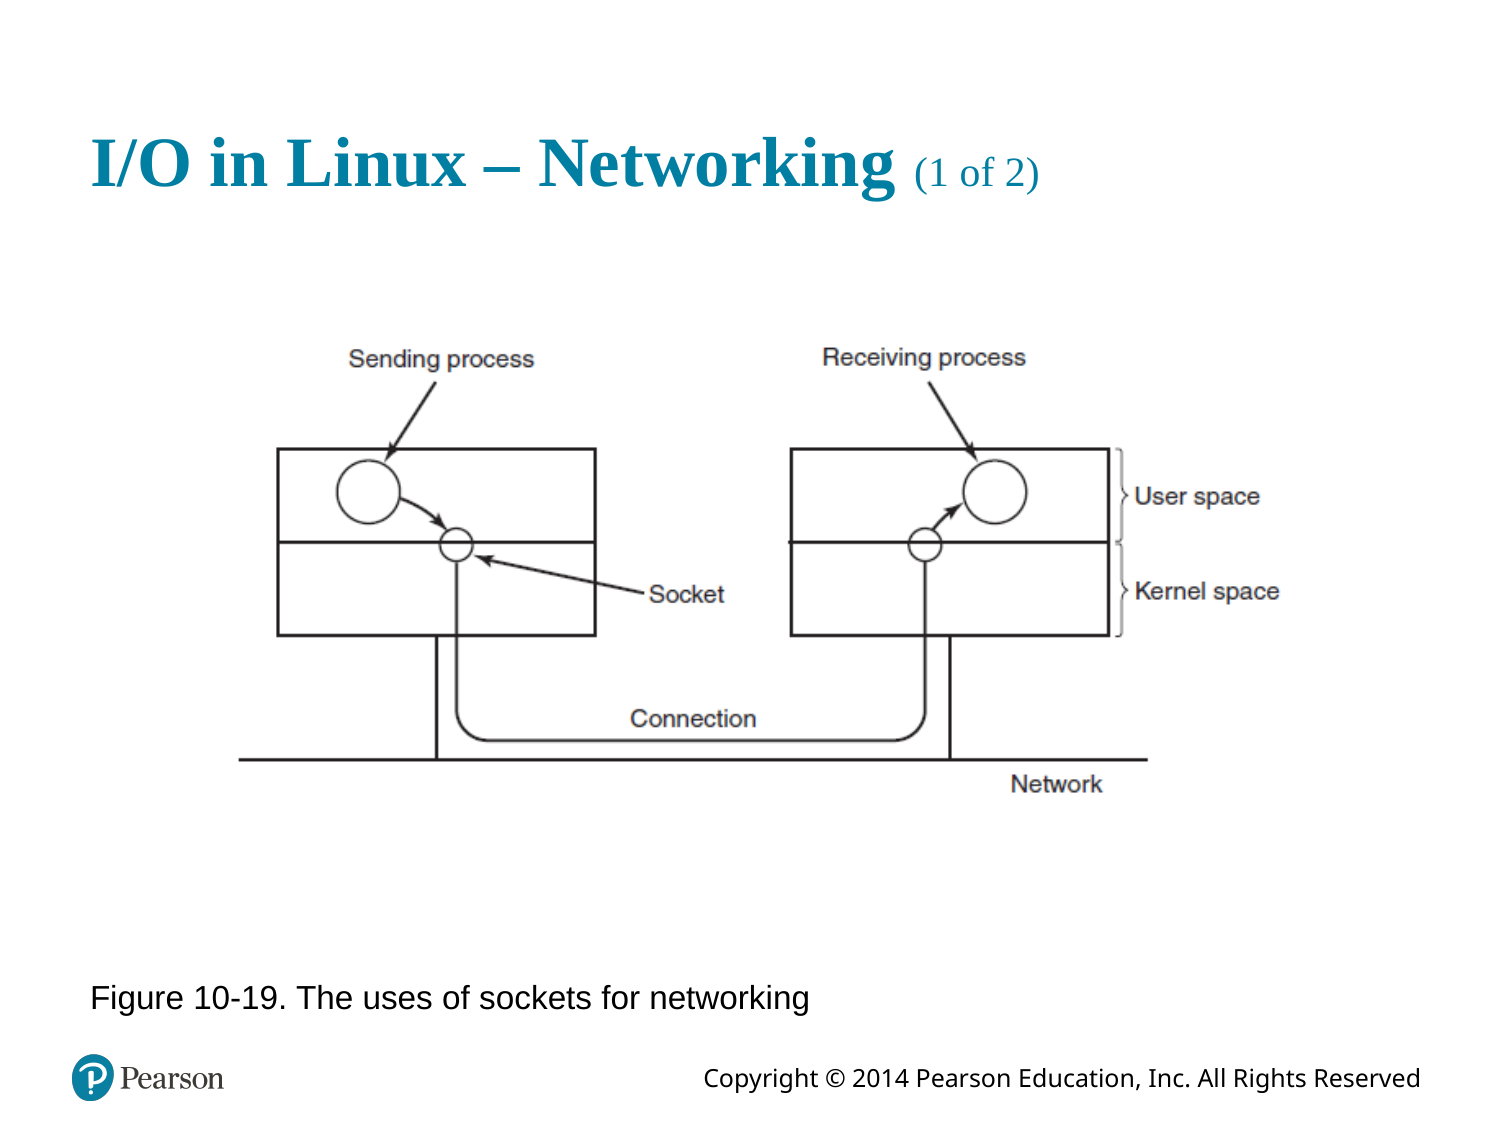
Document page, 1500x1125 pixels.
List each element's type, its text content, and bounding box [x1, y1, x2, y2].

picture [72, 1054, 88, 1070]
picture [72, 1087, 83, 1101]
list Figure 10-19. The uses of sockets for networking [75, 880, 1425, 1031]
picture [208, 276, 1292, 820]
picture [98, 1054, 224, 1101]
title I/O in Linux – Networking (1 of 2) [75, 40, 1425, 216]
picture [80, 1063, 106, 1088]
